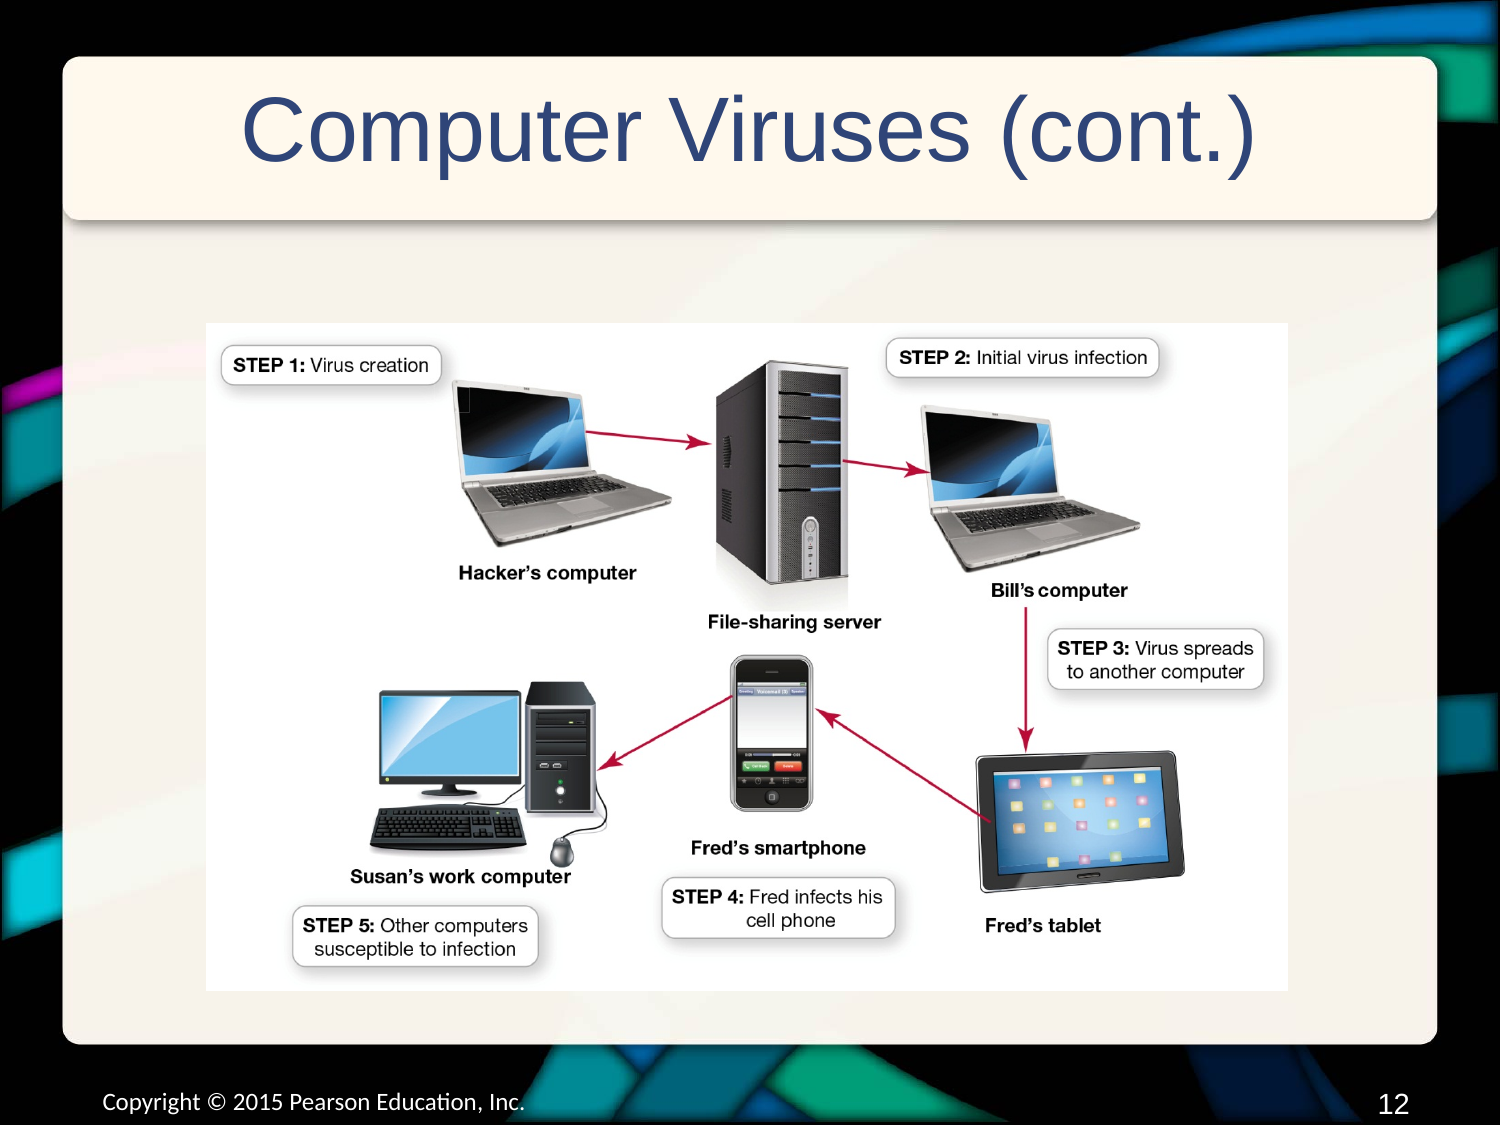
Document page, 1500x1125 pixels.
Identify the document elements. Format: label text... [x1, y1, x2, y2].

slide_number 11 [1200, 1080, 1425, 1125]
footer Copyright © 2015 Pearson Education, Inc. [87, 1077, 1138, 1123]
title Computer Viruses (cont.) [62, 37, 1438, 213]
text_box [624, 274, 1463, 888]
picture [0, 0, 1500, 1125]
